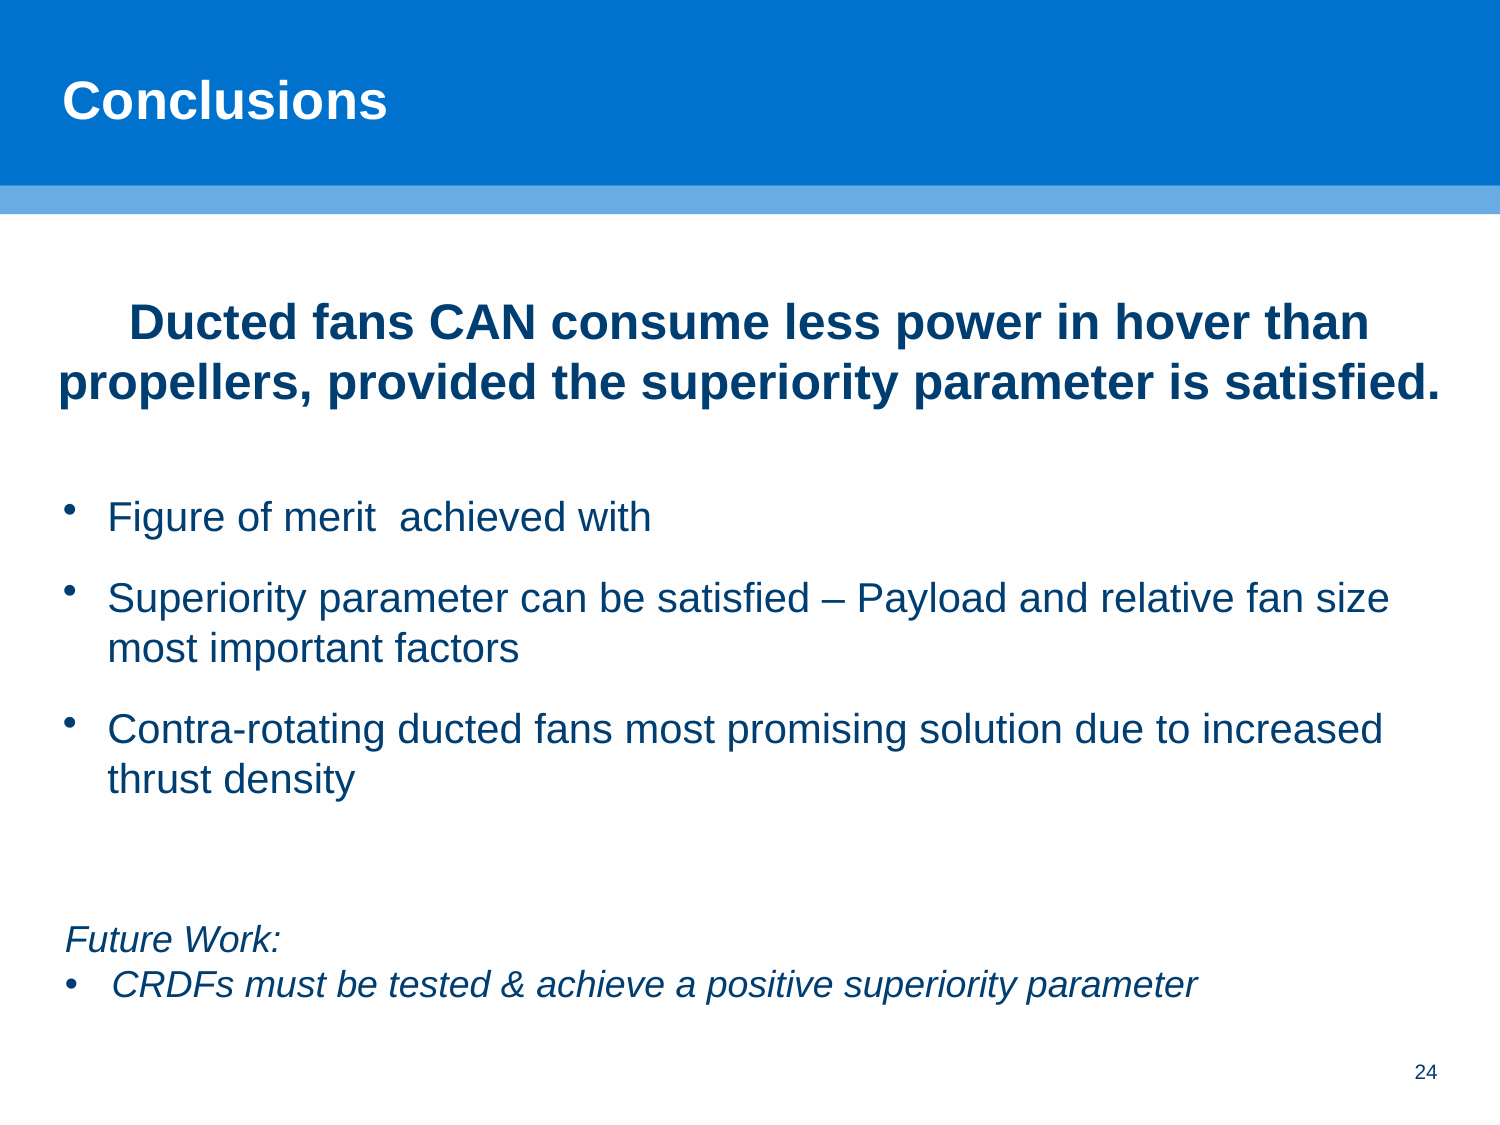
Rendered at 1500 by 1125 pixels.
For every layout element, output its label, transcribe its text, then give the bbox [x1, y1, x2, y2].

text_box Future Work: CRDFs must be tested & achieve a positive superiority parameter [50, 908, 1463, 1013]
slide_number 24 [1289, 1058, 1438, 1088]
picture [0, 0, 1500, 1015]
text_box Ducted fans CAN consume less power in hover than propellers, provided the superiority parameter is satisfied. [50, 289, 1450, 452]
title Conclusions [63, 65, 1437, 135]
